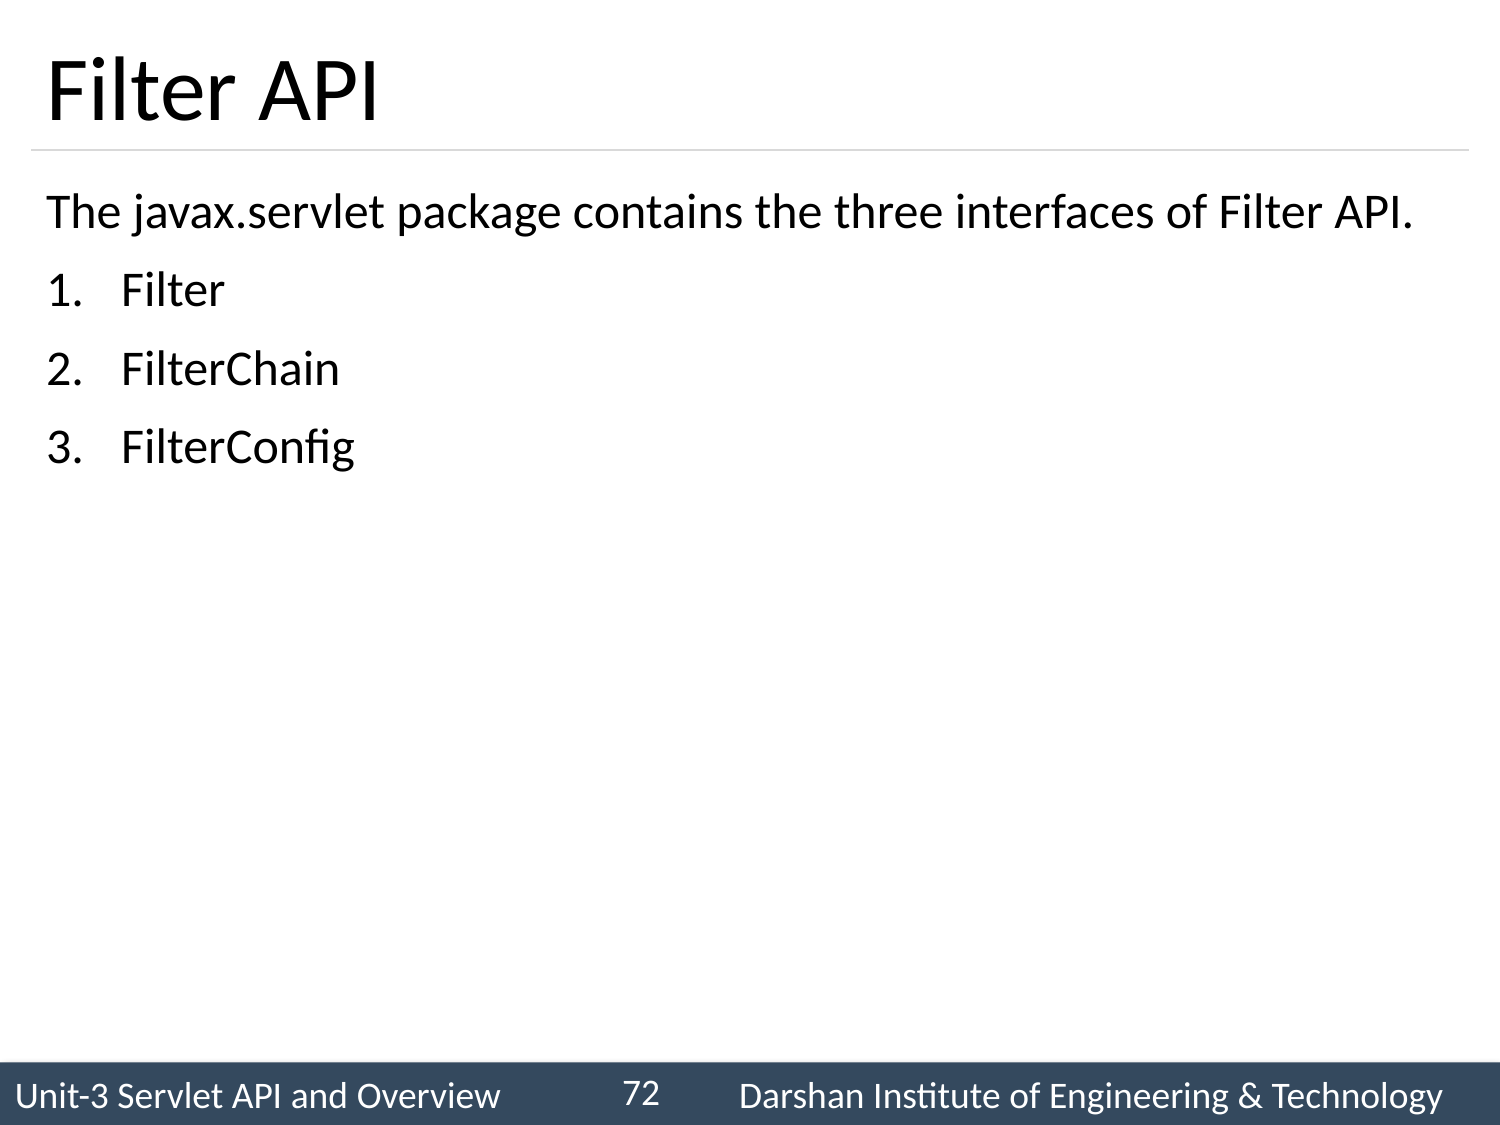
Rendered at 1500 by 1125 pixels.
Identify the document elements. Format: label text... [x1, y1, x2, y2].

list The javax.servlet package contains the three interfaces of Filter API. Filter FilterChain FilterConfig [31, 162, 1469, 1038]
title Filter API [31, 17, 1469, 150]
slide_number 72 [575, 1060, 675, 1121]
